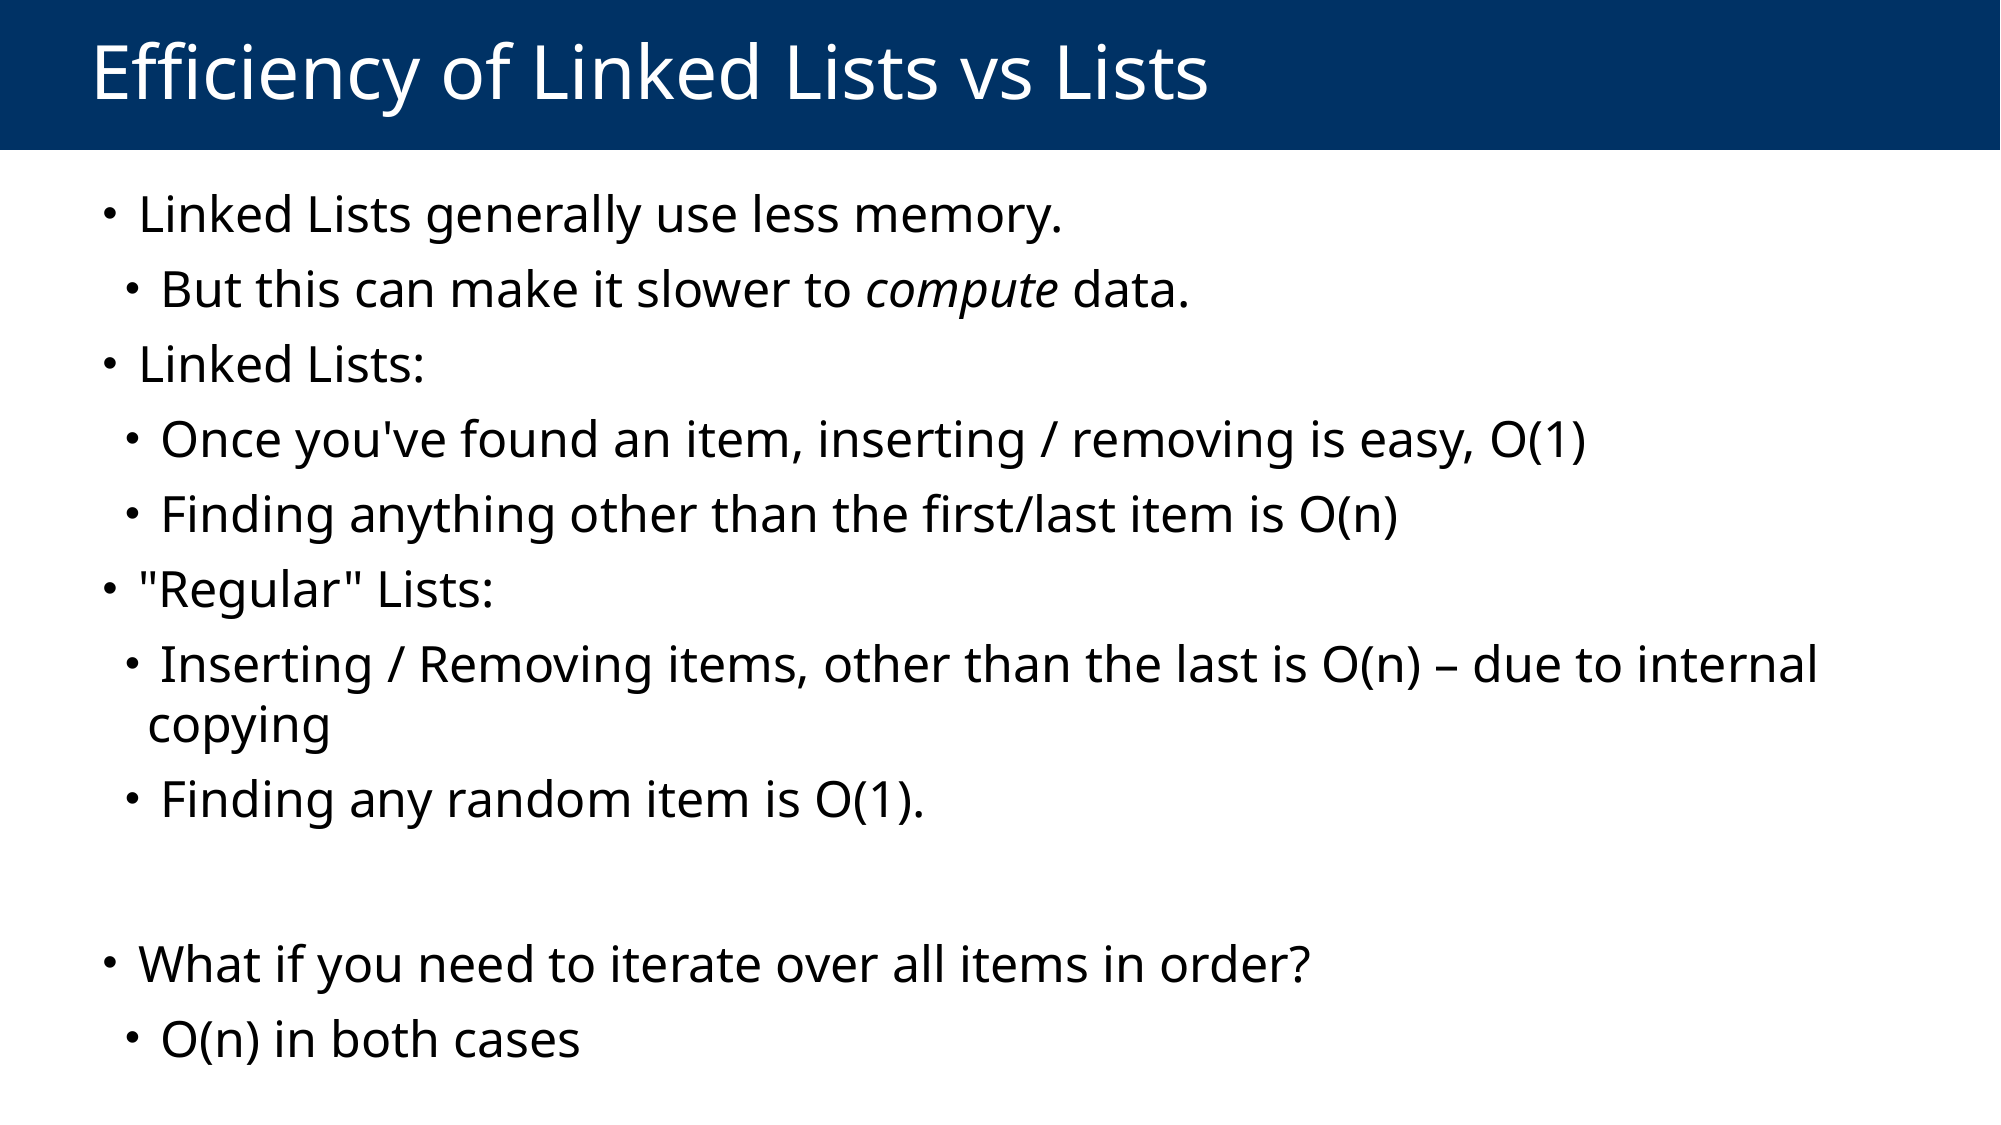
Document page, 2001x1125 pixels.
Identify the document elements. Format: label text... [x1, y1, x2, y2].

title Efficiency of Linked Lists vs Lists [0, 0, 2000, 152]
list Linked Lists generally use less memory. But this can make it slower to compute data. Linked Lists: Once you've found an item, inserting / removing is easy, O(1) Finding anything other than the first/last item is O(n) "Regular" Lists: Inserting / Removing items, other than the last is O(n) – due to internal copying Finding any random item is O(1). What if you need to iterate over all items in order? O(n) in both cases [87, 174, 1928, 1038]
